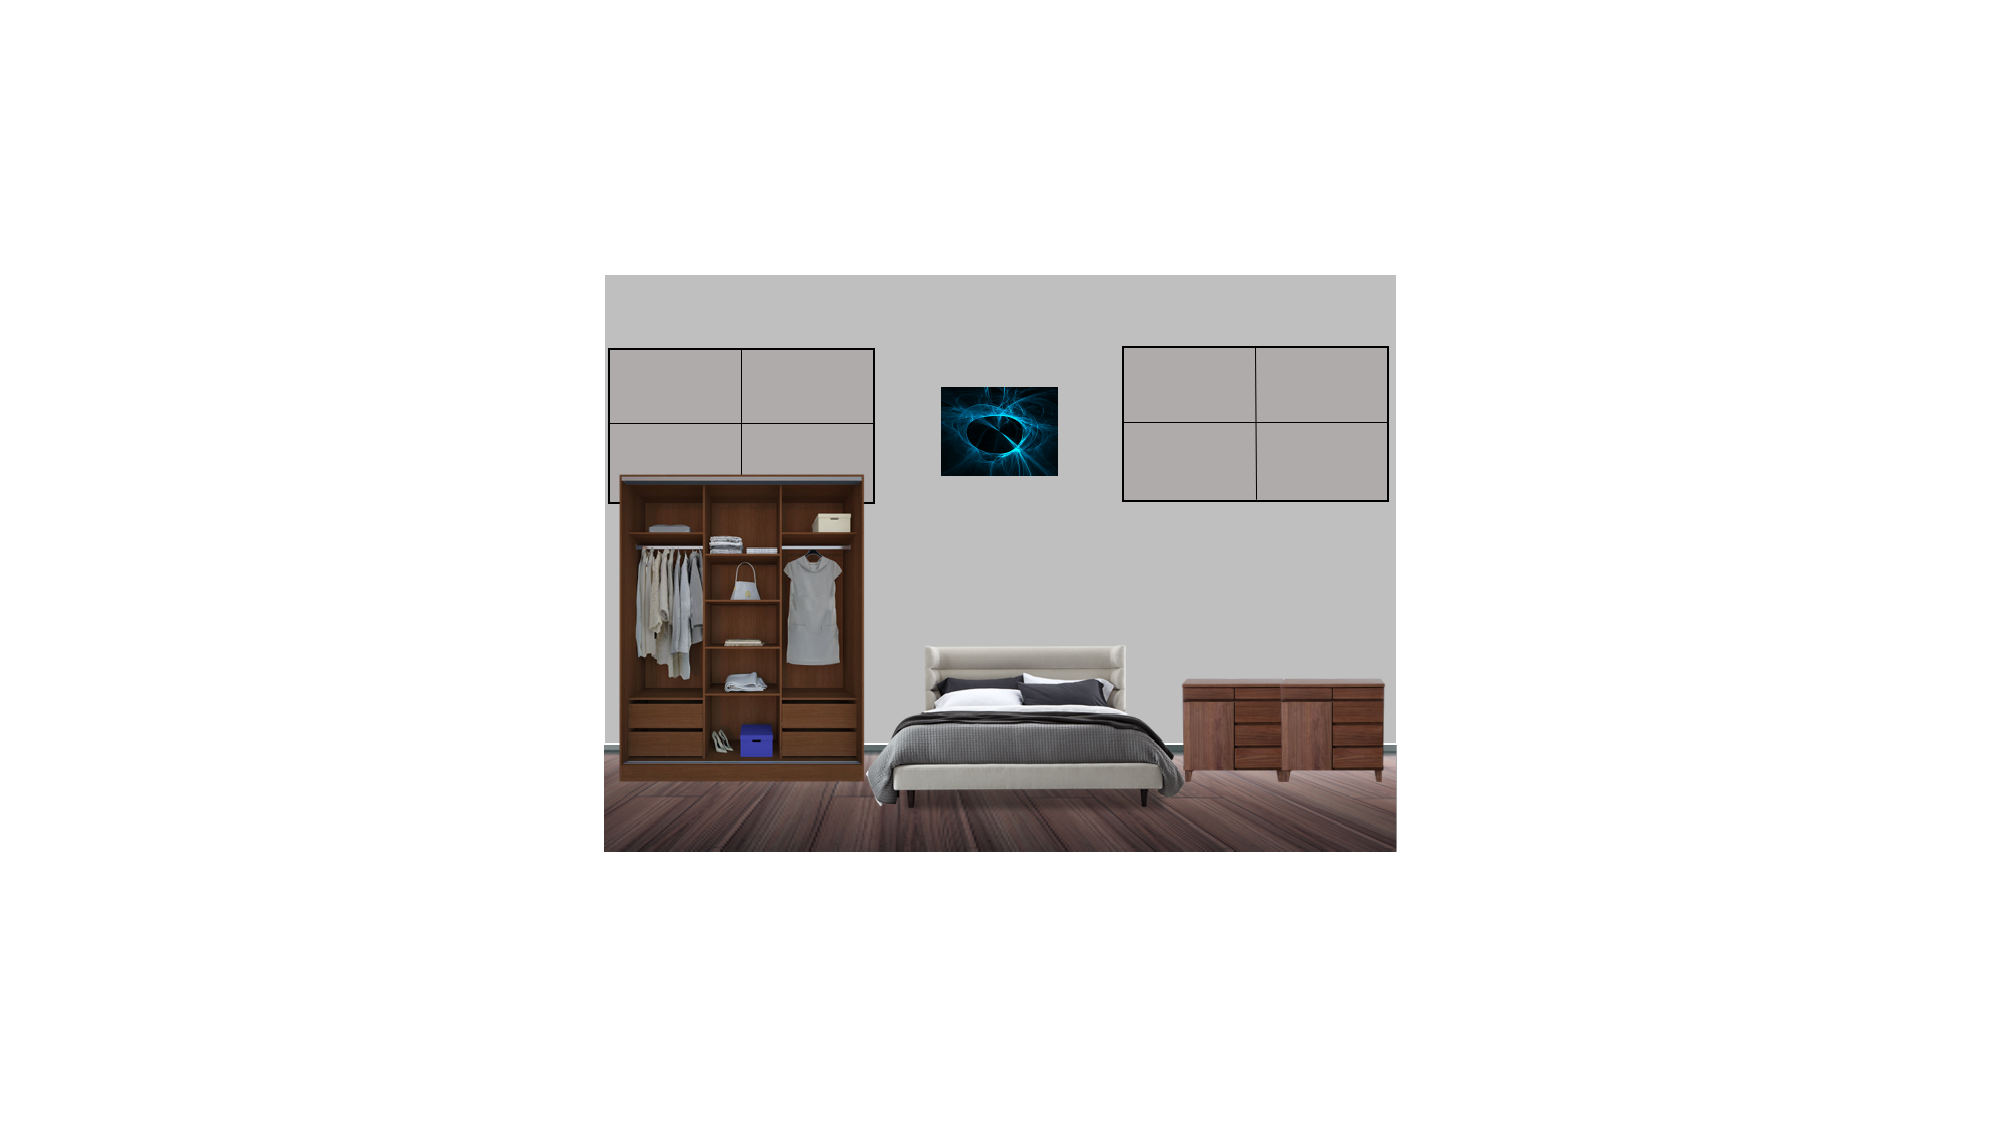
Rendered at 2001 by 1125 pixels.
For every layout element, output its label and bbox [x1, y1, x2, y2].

text_box [603, 273, 1396, 852]
